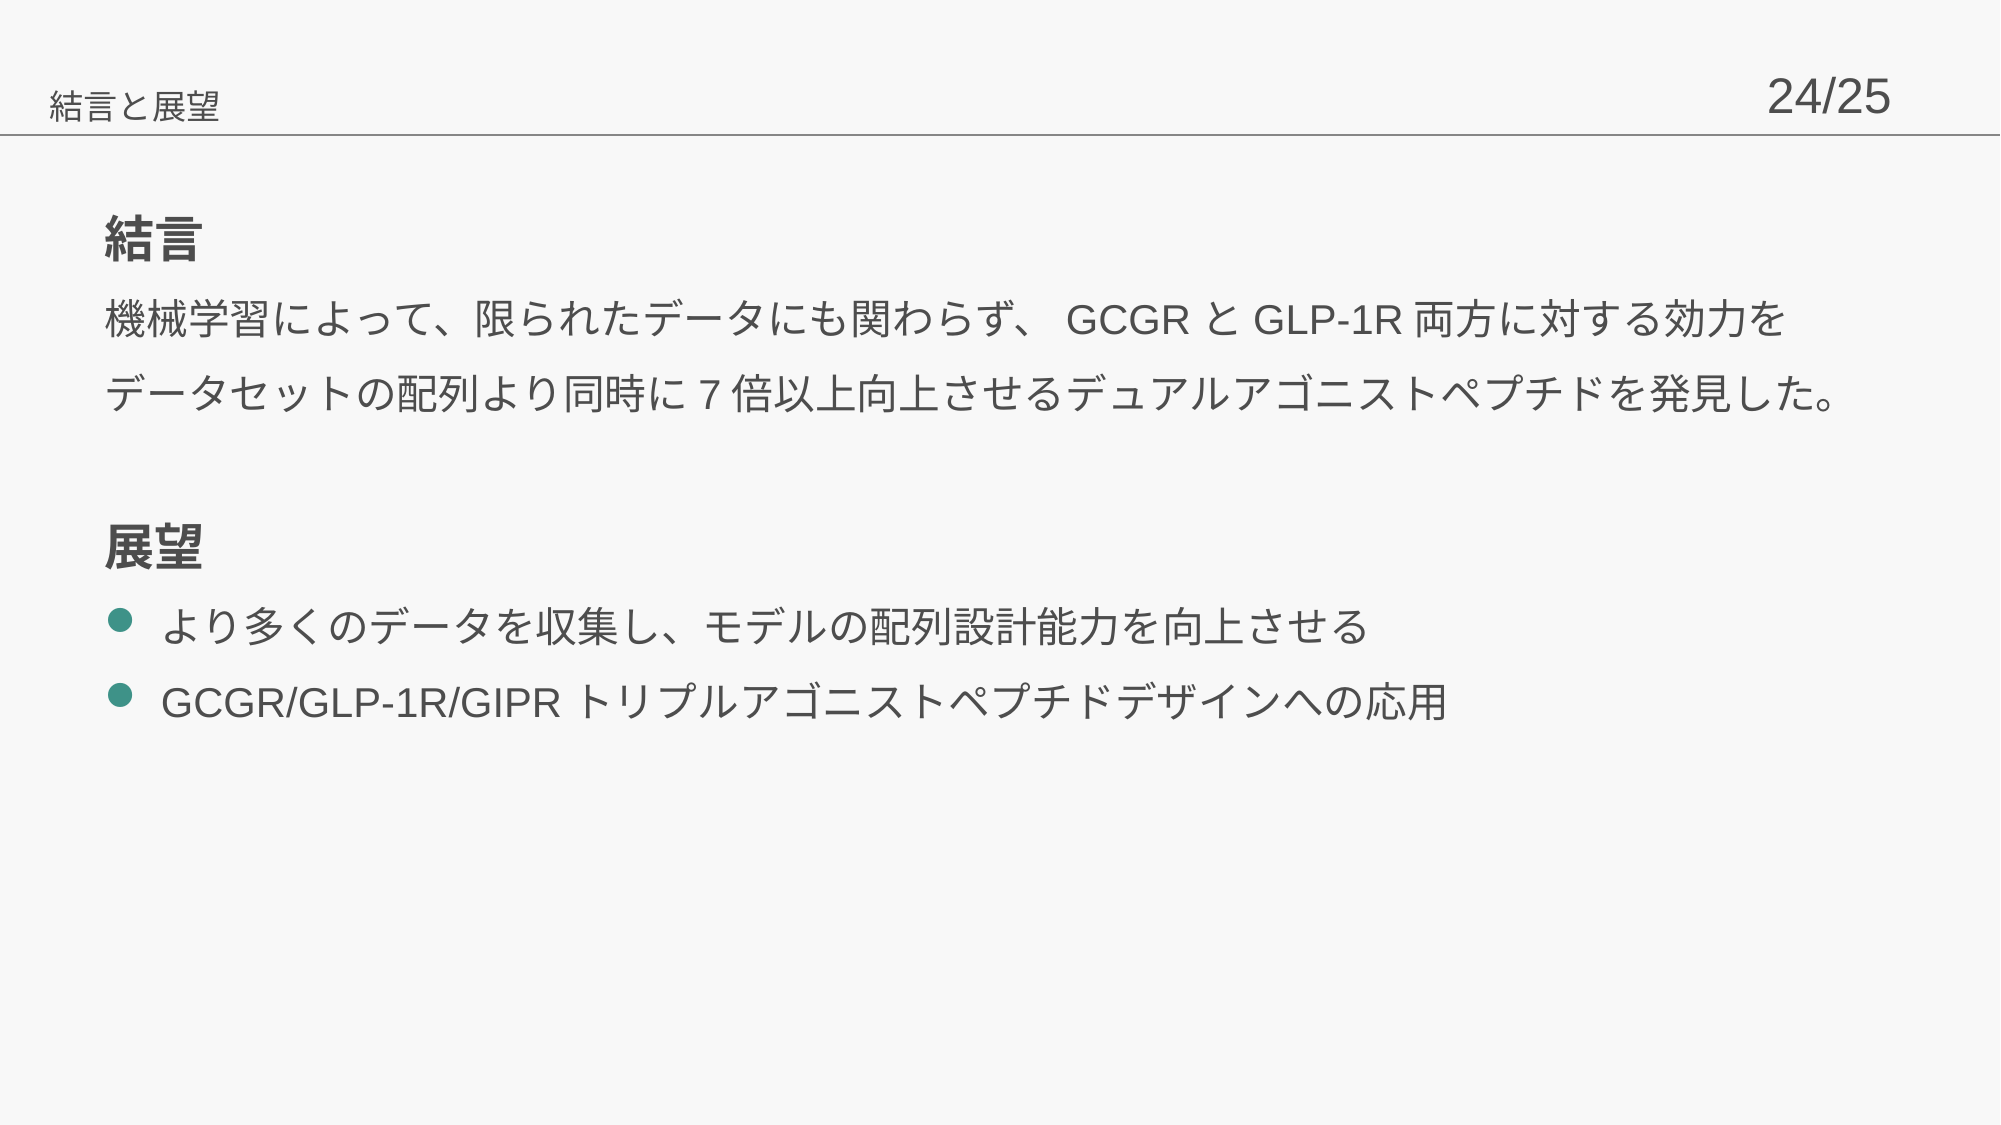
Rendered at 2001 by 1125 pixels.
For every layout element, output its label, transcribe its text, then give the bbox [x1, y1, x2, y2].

list 結言と展望 [34, 57, 1914, 135]
list 結言 機械学習によって、限られたデータにも関わらず、GCGRとGLP-1R両方に対する効力を データセットの配列より同時に7倍以上向上させるデュアルアゴニストペプチドを発見した。 展望 より多くのデータを収集し、モデルの配列設計能力を向上させる GCGR/GLP-1R/GIPRトリプルアゴニストペプチドデザインへの応用 [89, 170, 1911, 971]
